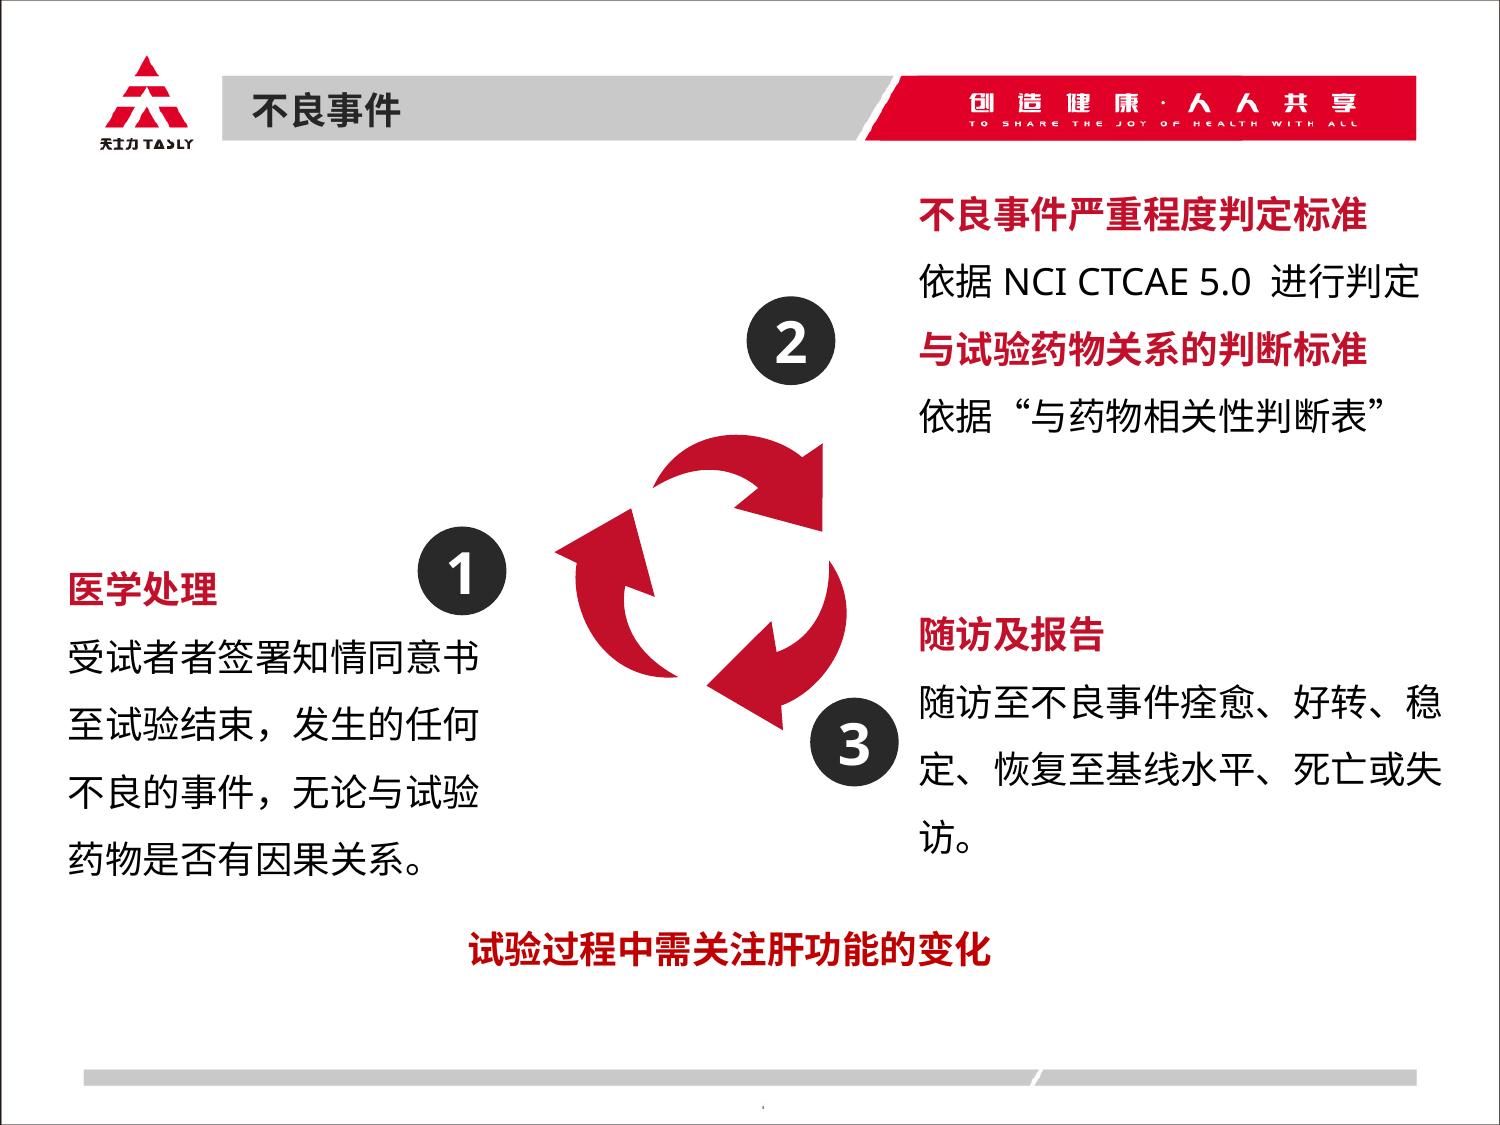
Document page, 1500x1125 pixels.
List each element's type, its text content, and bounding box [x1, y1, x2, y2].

text_box 不良事件严重程度判定标准 依据NCI CTCAE 5.0 进行判定 与试验药物关系的判断标准 依据“与药物相关性判断表” [903, 160, 1447, 446]
text_box 随访及报告 随访至不良事件痊愈、好转、稳定、恢复至基线水平、死亡或失访。 [903, 581, 1477, 867]
text_box 2 [745, 295, 837, 387]
text_box 不良事件 [236, 79, 417, 140]
text_box 1 [433, 525, 492, 536]
picture [0, 0, 1500, 1125]
text_box 试验过程中需关注肝功能的变化 [452, 918, 1008, 979]
text_box 3 [809, 698, 900, 788]
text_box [569, 424, 886, 698]
text_box 医学处理 受试者者签署知情同意书至试验结束，发生的任何不良的事件，无论与试验药物是否有因果关系。 [53, 536, 514, 889]
